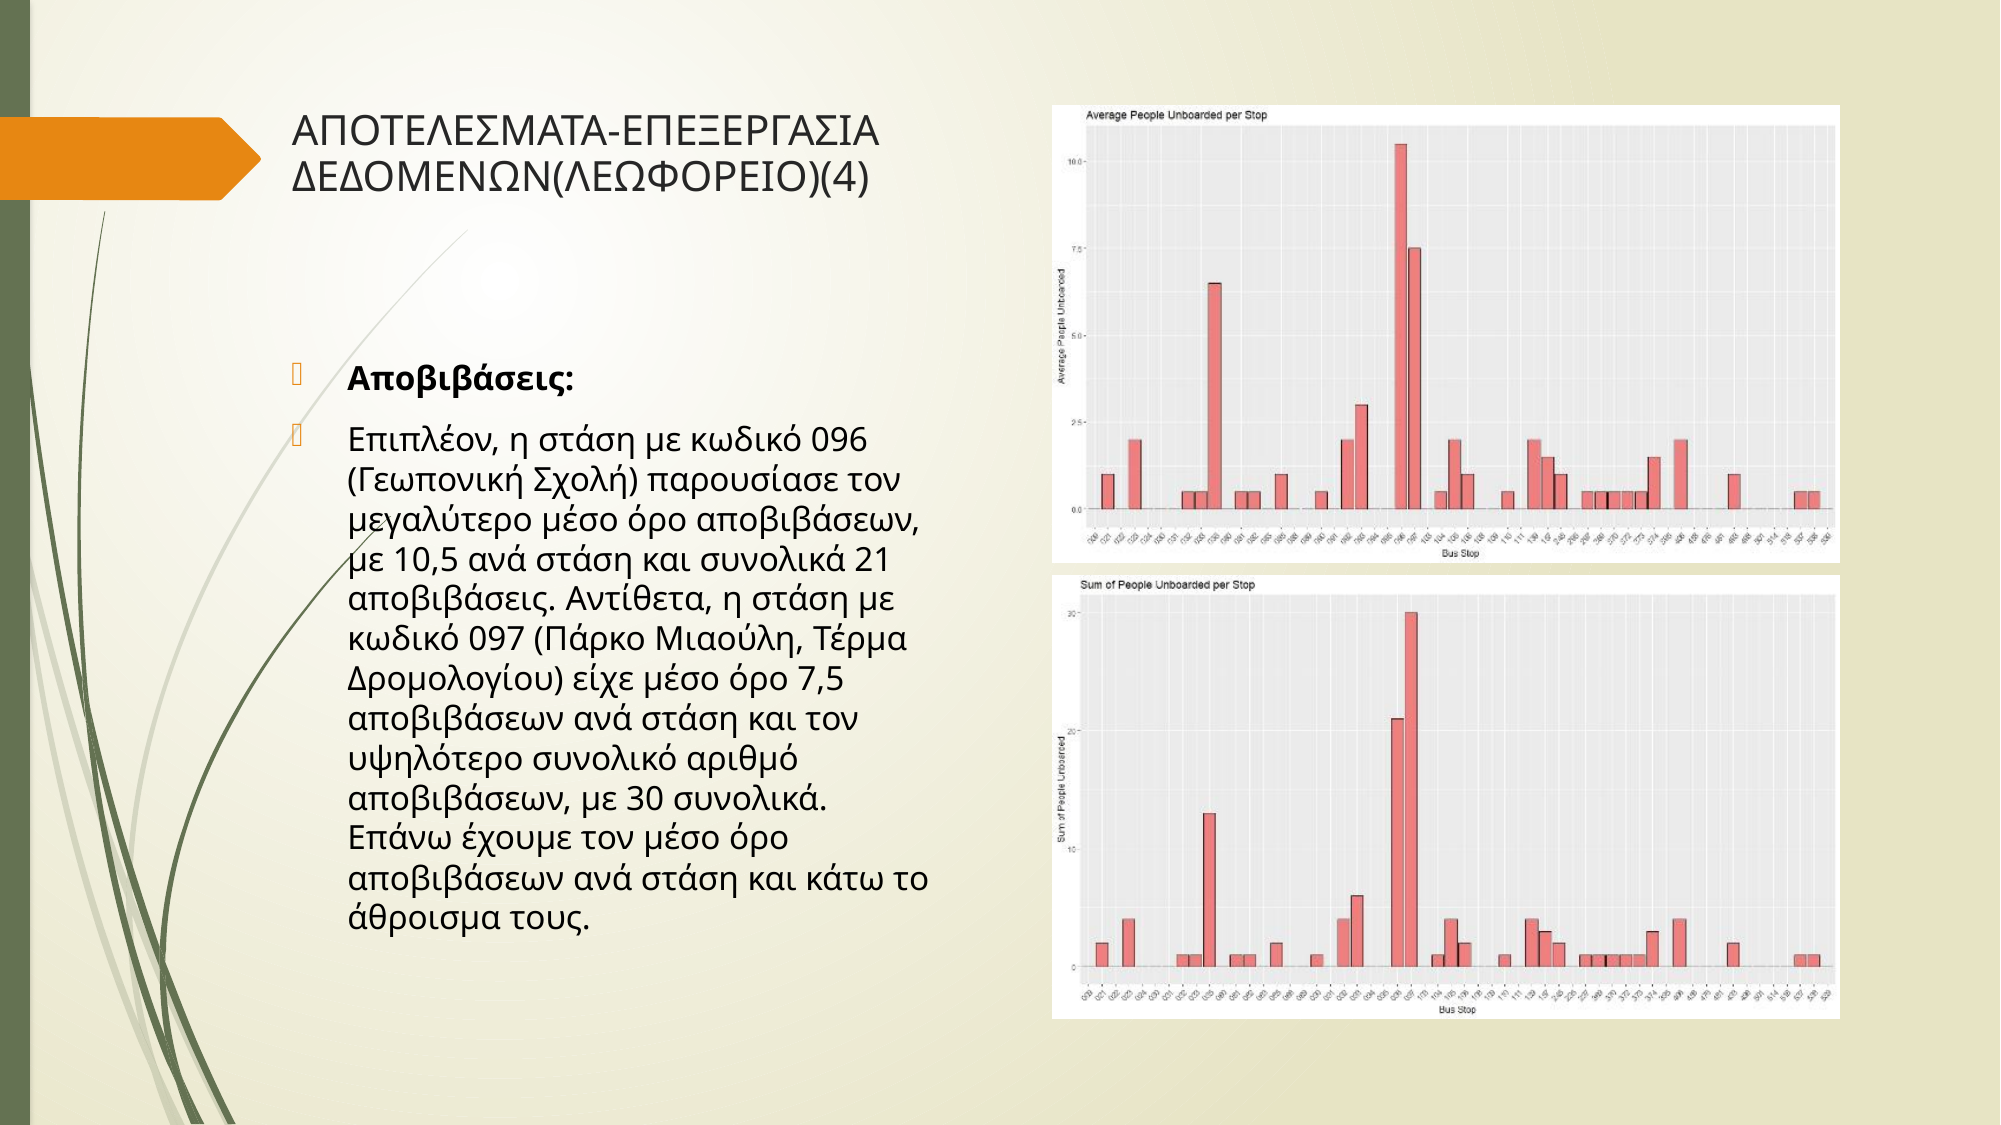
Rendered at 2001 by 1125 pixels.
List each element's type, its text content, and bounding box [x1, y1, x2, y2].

picture [1052, 575, 1841, 1019]
title ΑΠΟΤΕΛΕΣΜΑΤΑ-ΕΠΕΞΕΡΓΑΣΙΑ ΔΕΔΟΜΕΝΩΝ(ΛΕΩΦΟΡΕΙΟ)(4) [276, 102, 956, 313]
picture [1052, 105, 1841, 563]
list Αποβιβάσεις: Επιπλέον, η στάση με κωδικό 096 (Γεωπονική Σχολή) παρουσίασε τον μεγαλύτερο μέσο όρο αποβιβάσεων, με 10,5 ανά στάση και συνολικά 21 αποβιβάσεις. Αντίθετα, η στάση με κωδικό 097 (Πάρκο Μιαούλη, Τέρμα Δρομολογίου) είχε μέσο όρο 7,5 αποβιβάσεων ανά στάση και τον υψηλότερο συνολικό αριθμό αποβιβάσεων, με 30 συνολικά. Επάνω έχουμε τον μέσο όρο αποβιβάσεων ανά στάση και κάτω το άθροισμα τους. [276, 350, 956, 970]
